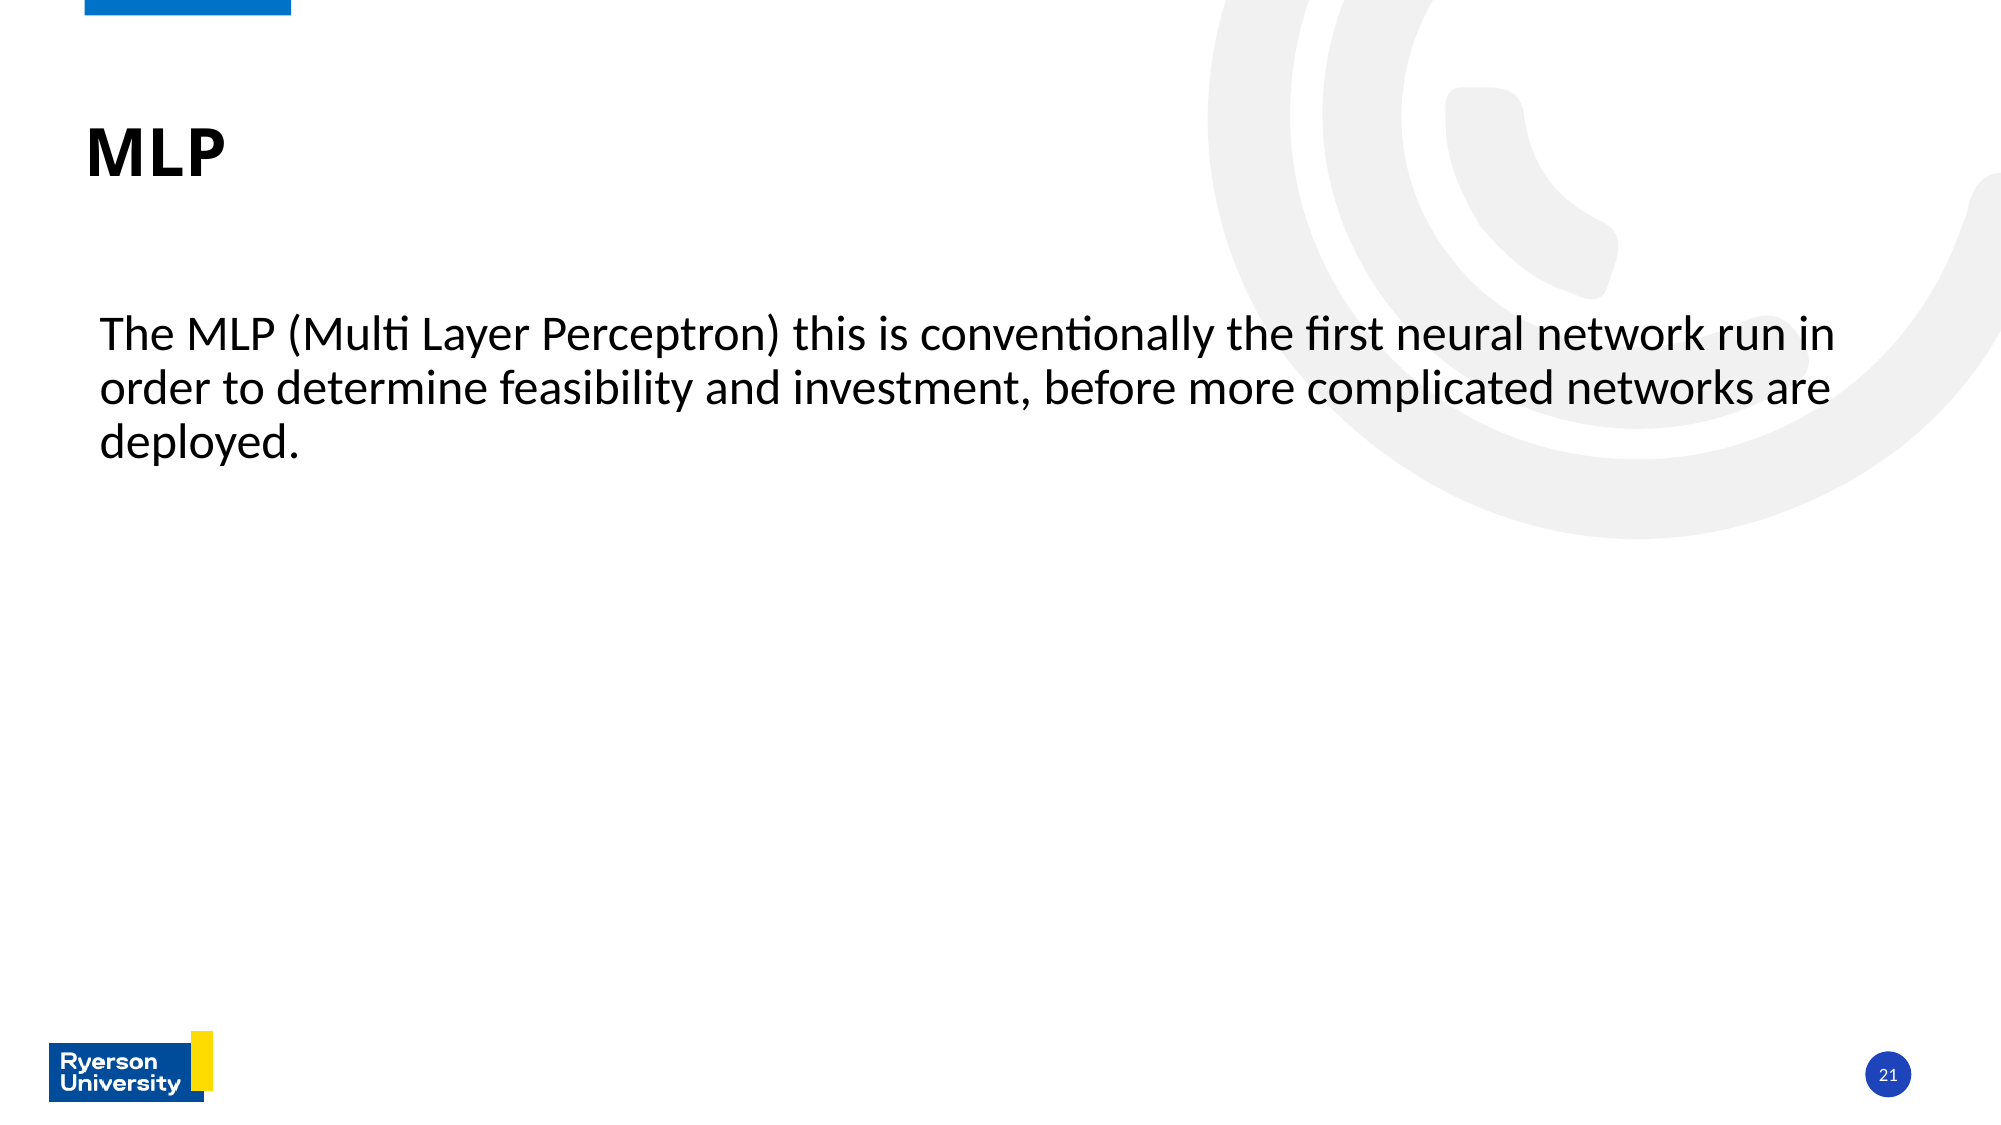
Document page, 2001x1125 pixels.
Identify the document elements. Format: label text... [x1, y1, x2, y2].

title MLP [84, 40, 1914, 192]
picture [49, 1031, 213, 1102]
slide_number 21 [1864, 1059, 1913, 1090]
list The MLP (Multi Layer Perceptron) this is conventionally the first neural network run in order to determine feasibility and investment, before more complicated networks are deployed. [84, 299, 1863, 1014]
